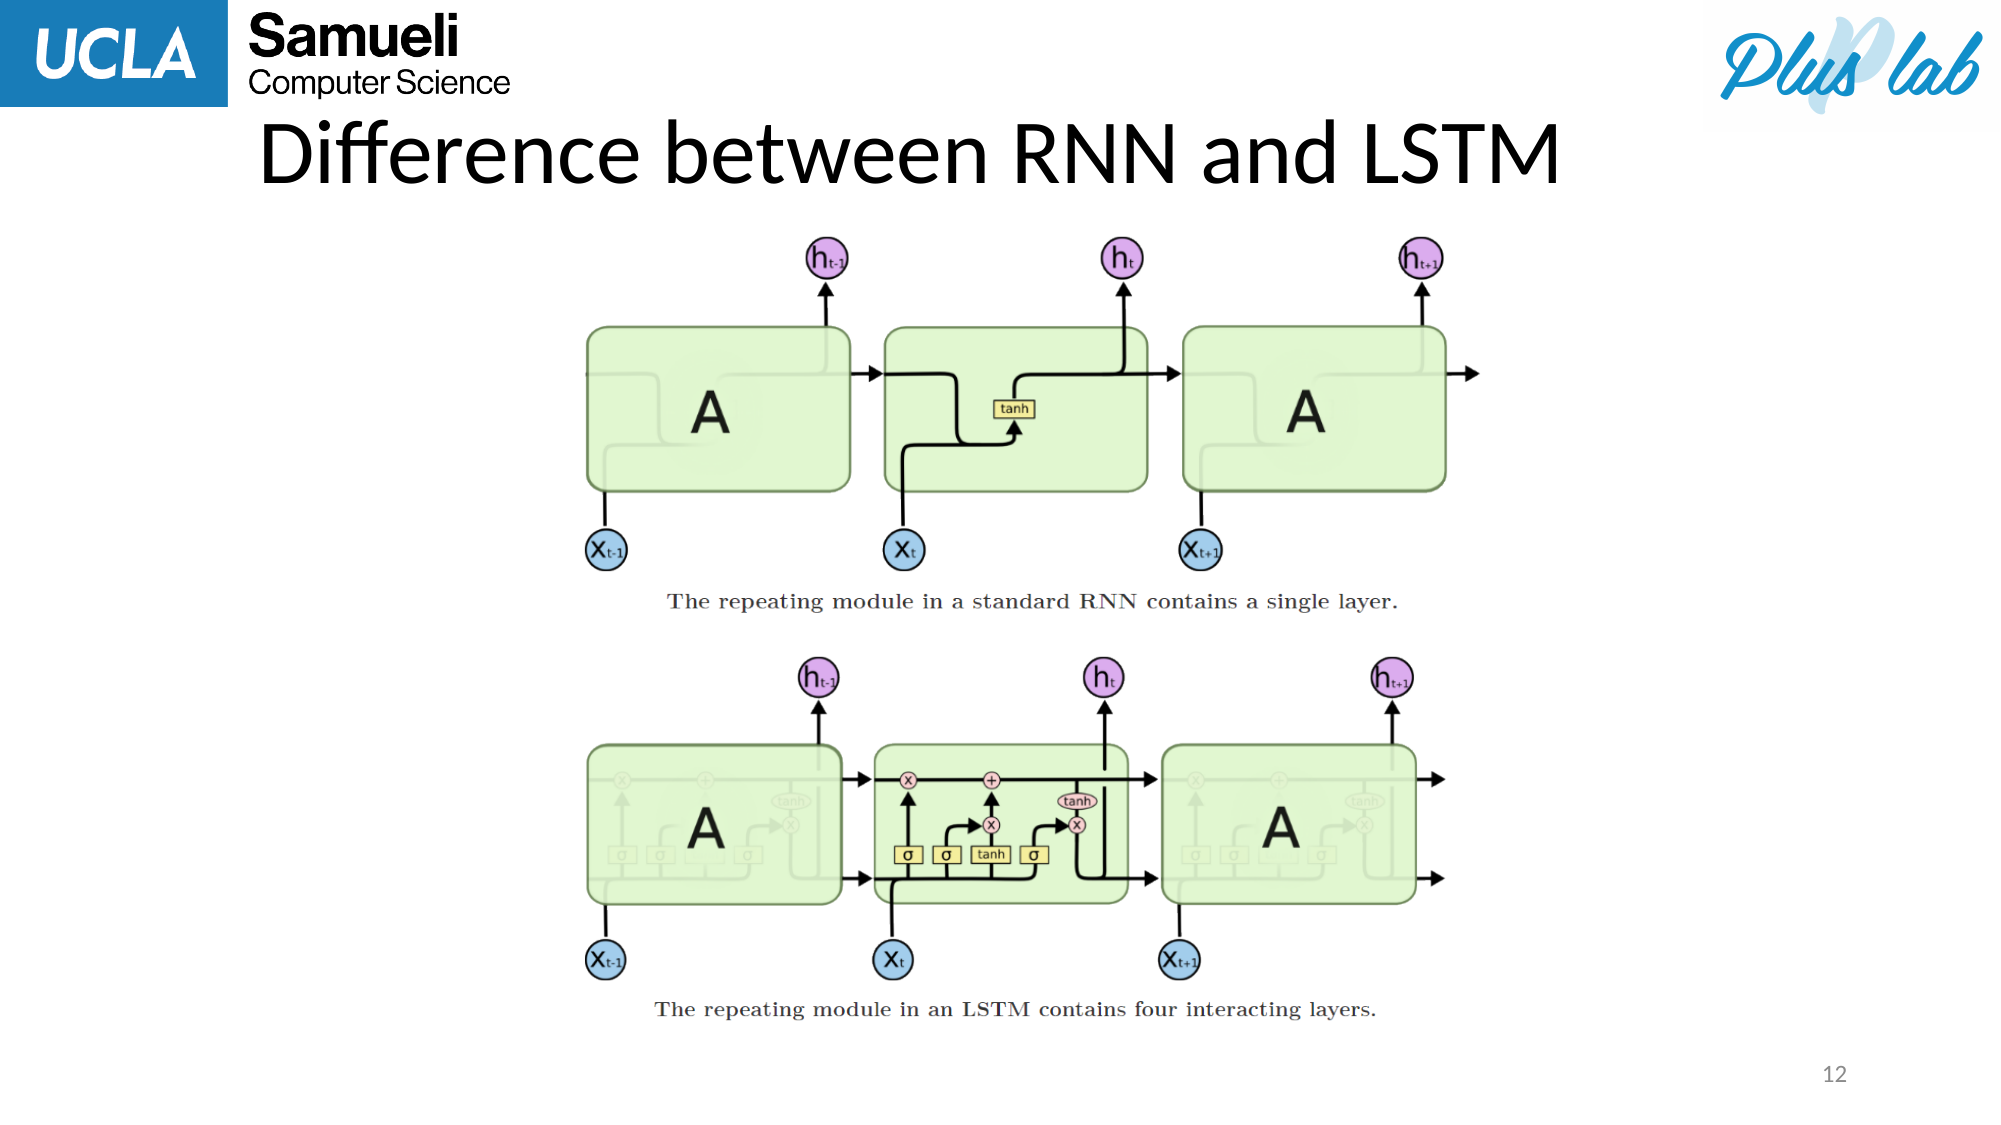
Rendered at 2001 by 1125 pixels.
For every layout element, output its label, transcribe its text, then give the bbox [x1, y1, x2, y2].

title Difference between RNN and LSTM [243, 78, 1887, 230]
picture [538, 210, 1511, 1046]
slide_number 12 [1412, 1042, 1863, 1103]
picture [0, 0, 510, 107]
picture [1703, 0, 2000, 132]
